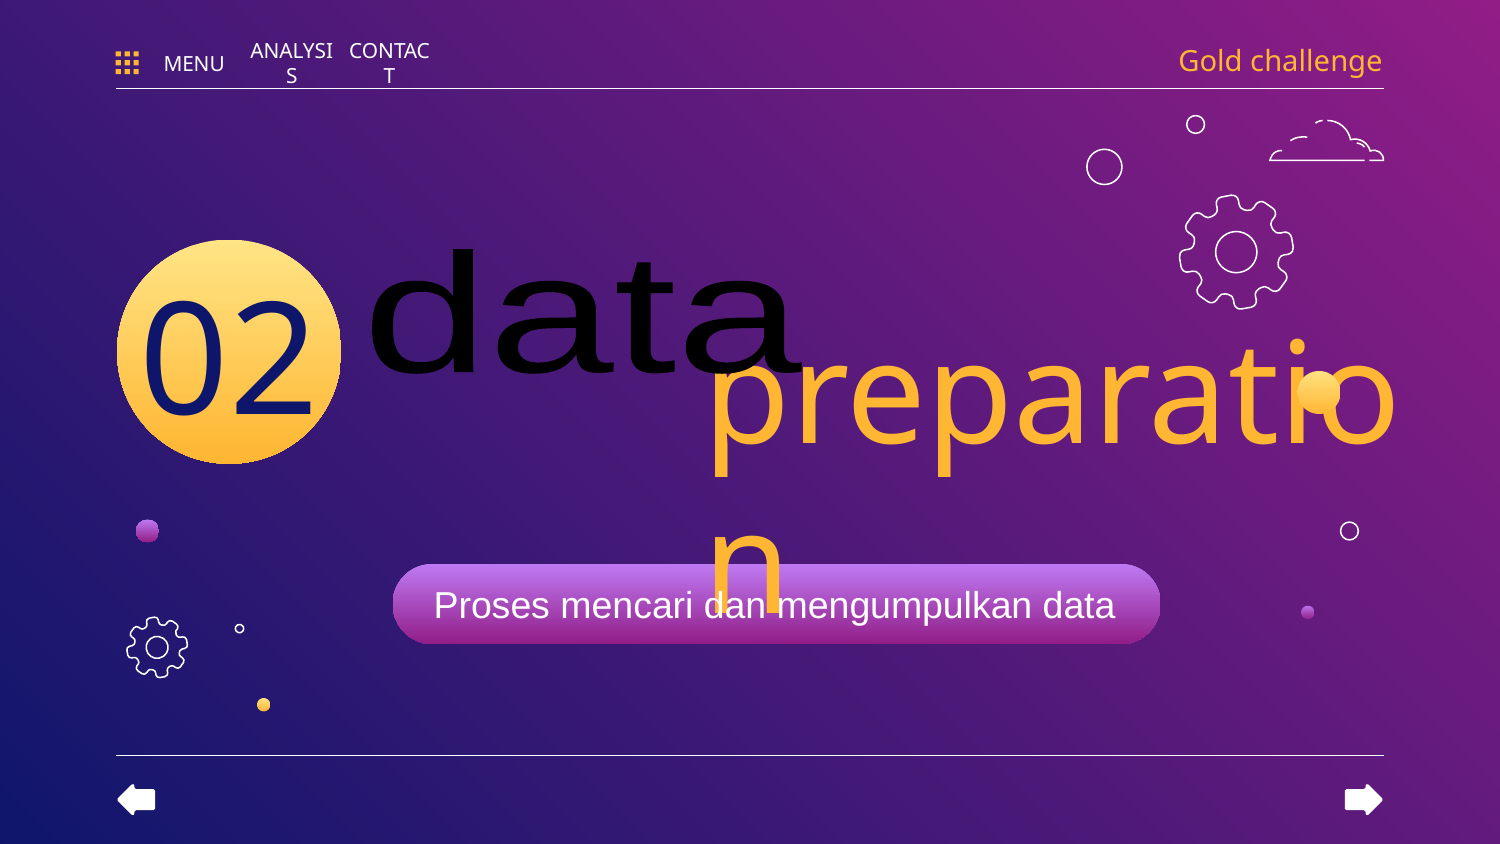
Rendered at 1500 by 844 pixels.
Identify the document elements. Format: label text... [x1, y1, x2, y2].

text_box [1344, 784, 1383, 816]
text_box Gold challenge [1158, 34, 1383, 85]
text_box CONTACT [346, 45, 433, 81]
text_box [135, 239, 323, 289]
title preparation [688, 329, 1419, 615]
text_box [401, 615, 1160, 645]
text_box MENU [151, 45, 237, 81]
title 02 [117, 289, 342, 414]
text_box ANALYSIS [248, 45, 335, 81]
subtitle Proses mencari dan mengumpulkan data [398, 579, 1151, 629]
text_box [1179, 195, 1294, 309]
text_box [135, 414, 323, 464]
text_box [109, 45, 145, 81]
text_box [1297, 370, 1341, 414]
text_box [392, 583, 398, 624]
text_box [117, 784, 156, 816]
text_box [1269, 120, 1385, 161]
text_box [1301, 605, 1315, 620]
text_box [401, 563, 688, 579]
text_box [115, 50, 139, 75]
text_box [136, 519, 160, 543]
text_box [126, 617, 188, 678]
text_box [257, 698, 271, 712]
